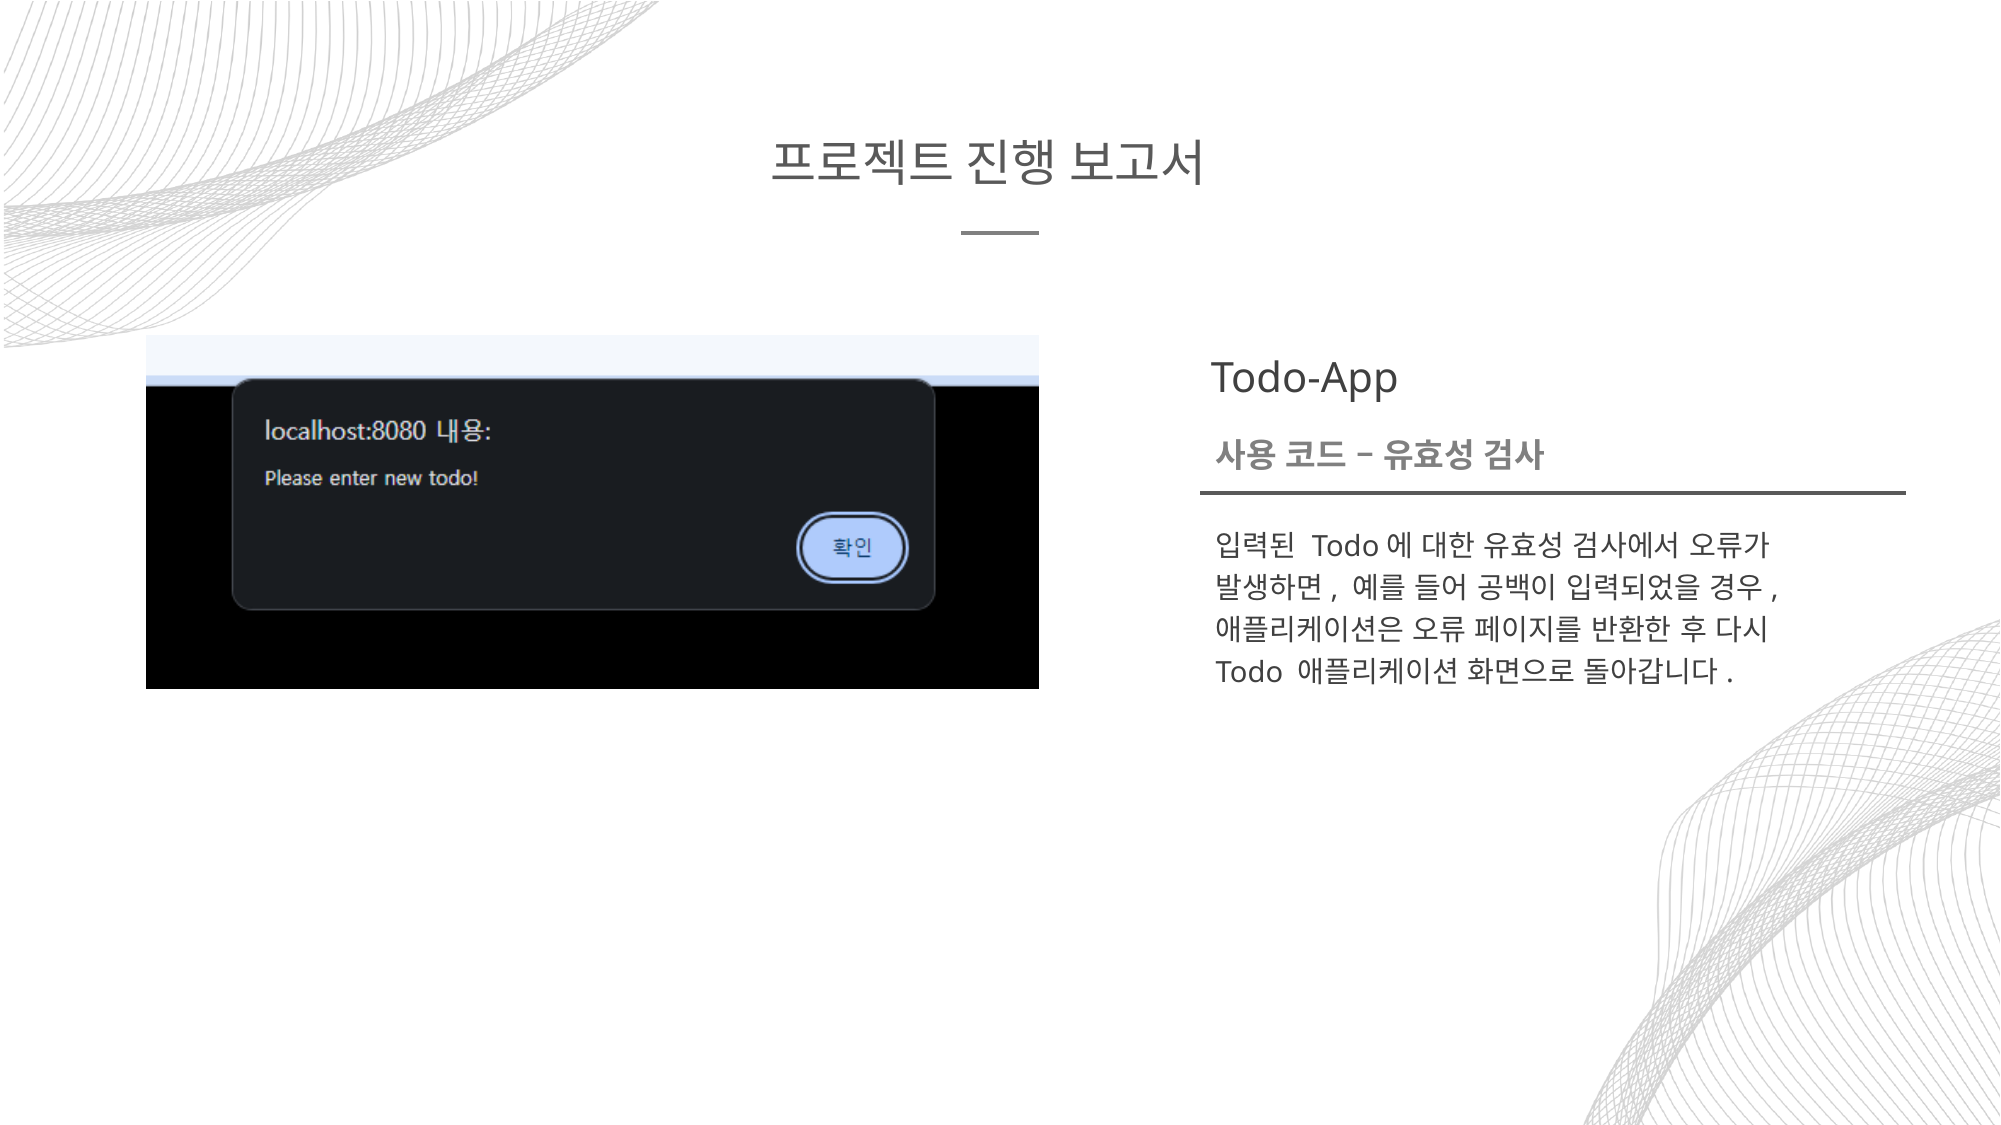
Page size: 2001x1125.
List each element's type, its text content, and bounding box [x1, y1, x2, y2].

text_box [118, 233, 1907, 1007]
text_box 프로젝트 진행 보고서 [755, 124, 1245, 199]
picture [146, 335, 1039, 689]
